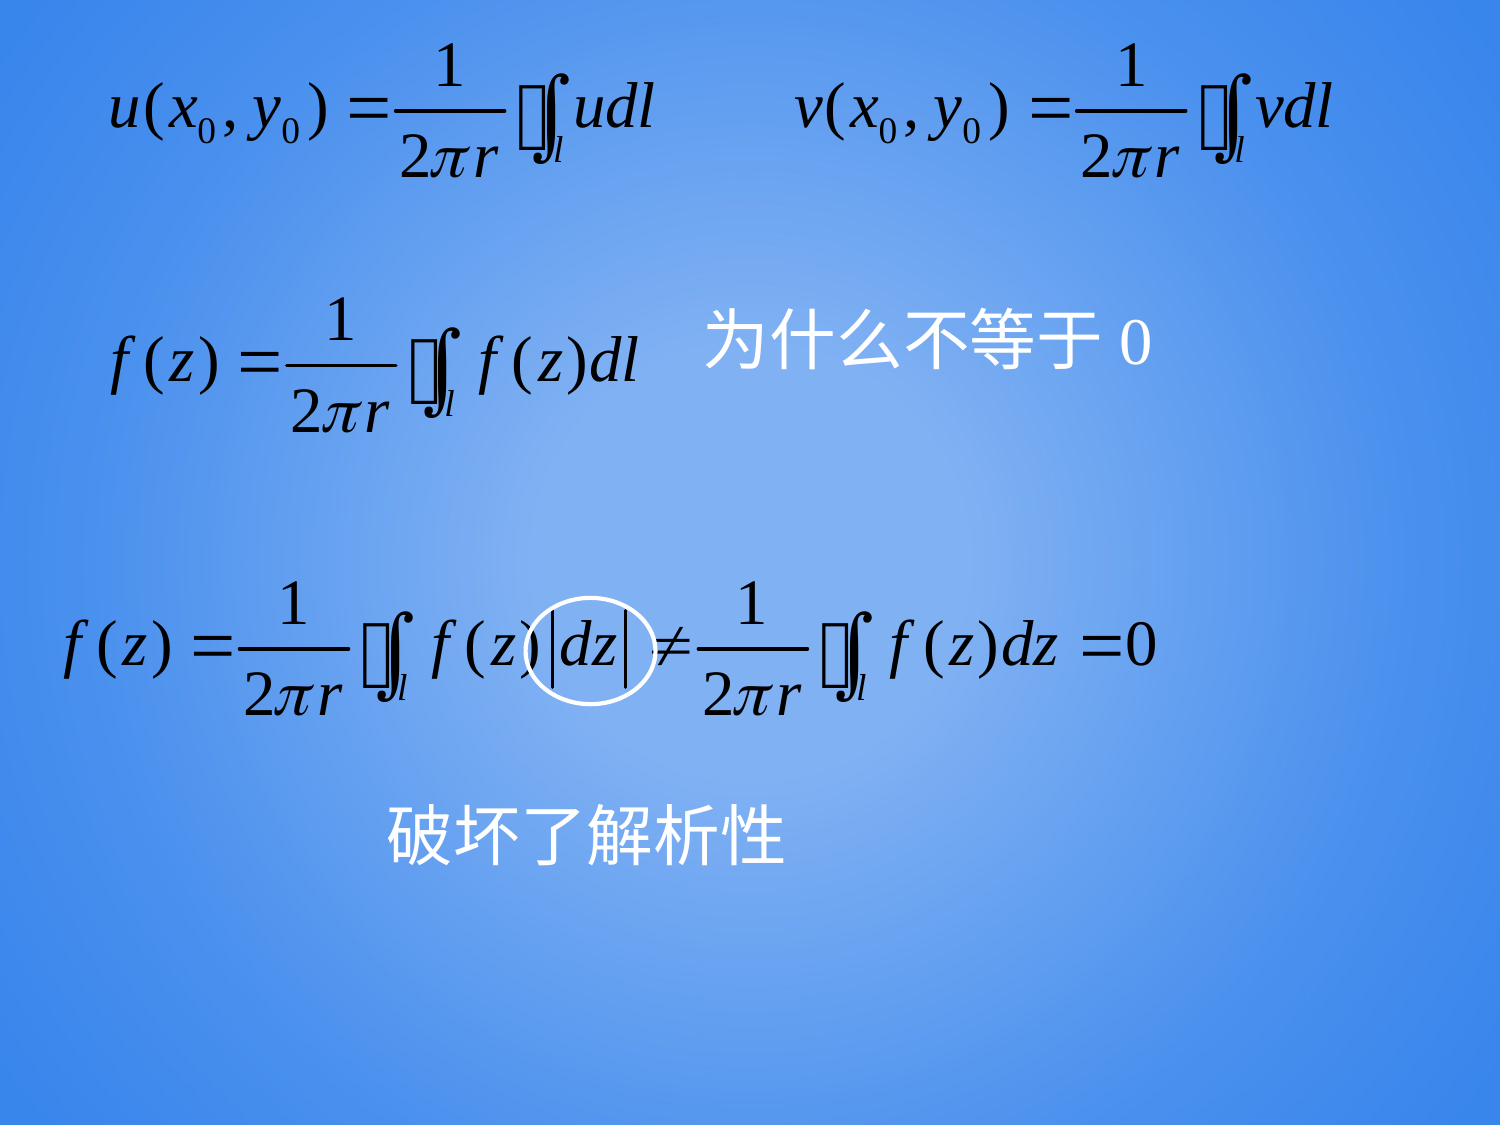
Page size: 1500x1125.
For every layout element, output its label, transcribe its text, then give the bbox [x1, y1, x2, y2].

text_box 为什么不等于0 [688, 290, 1350, 386]
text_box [100, 24, 673, 192]
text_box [785, 24, 1347, 192]
picture [0, 0, 1500, 1125]
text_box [41, 562, 1170, 883]
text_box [88, 278, 656, 447]
